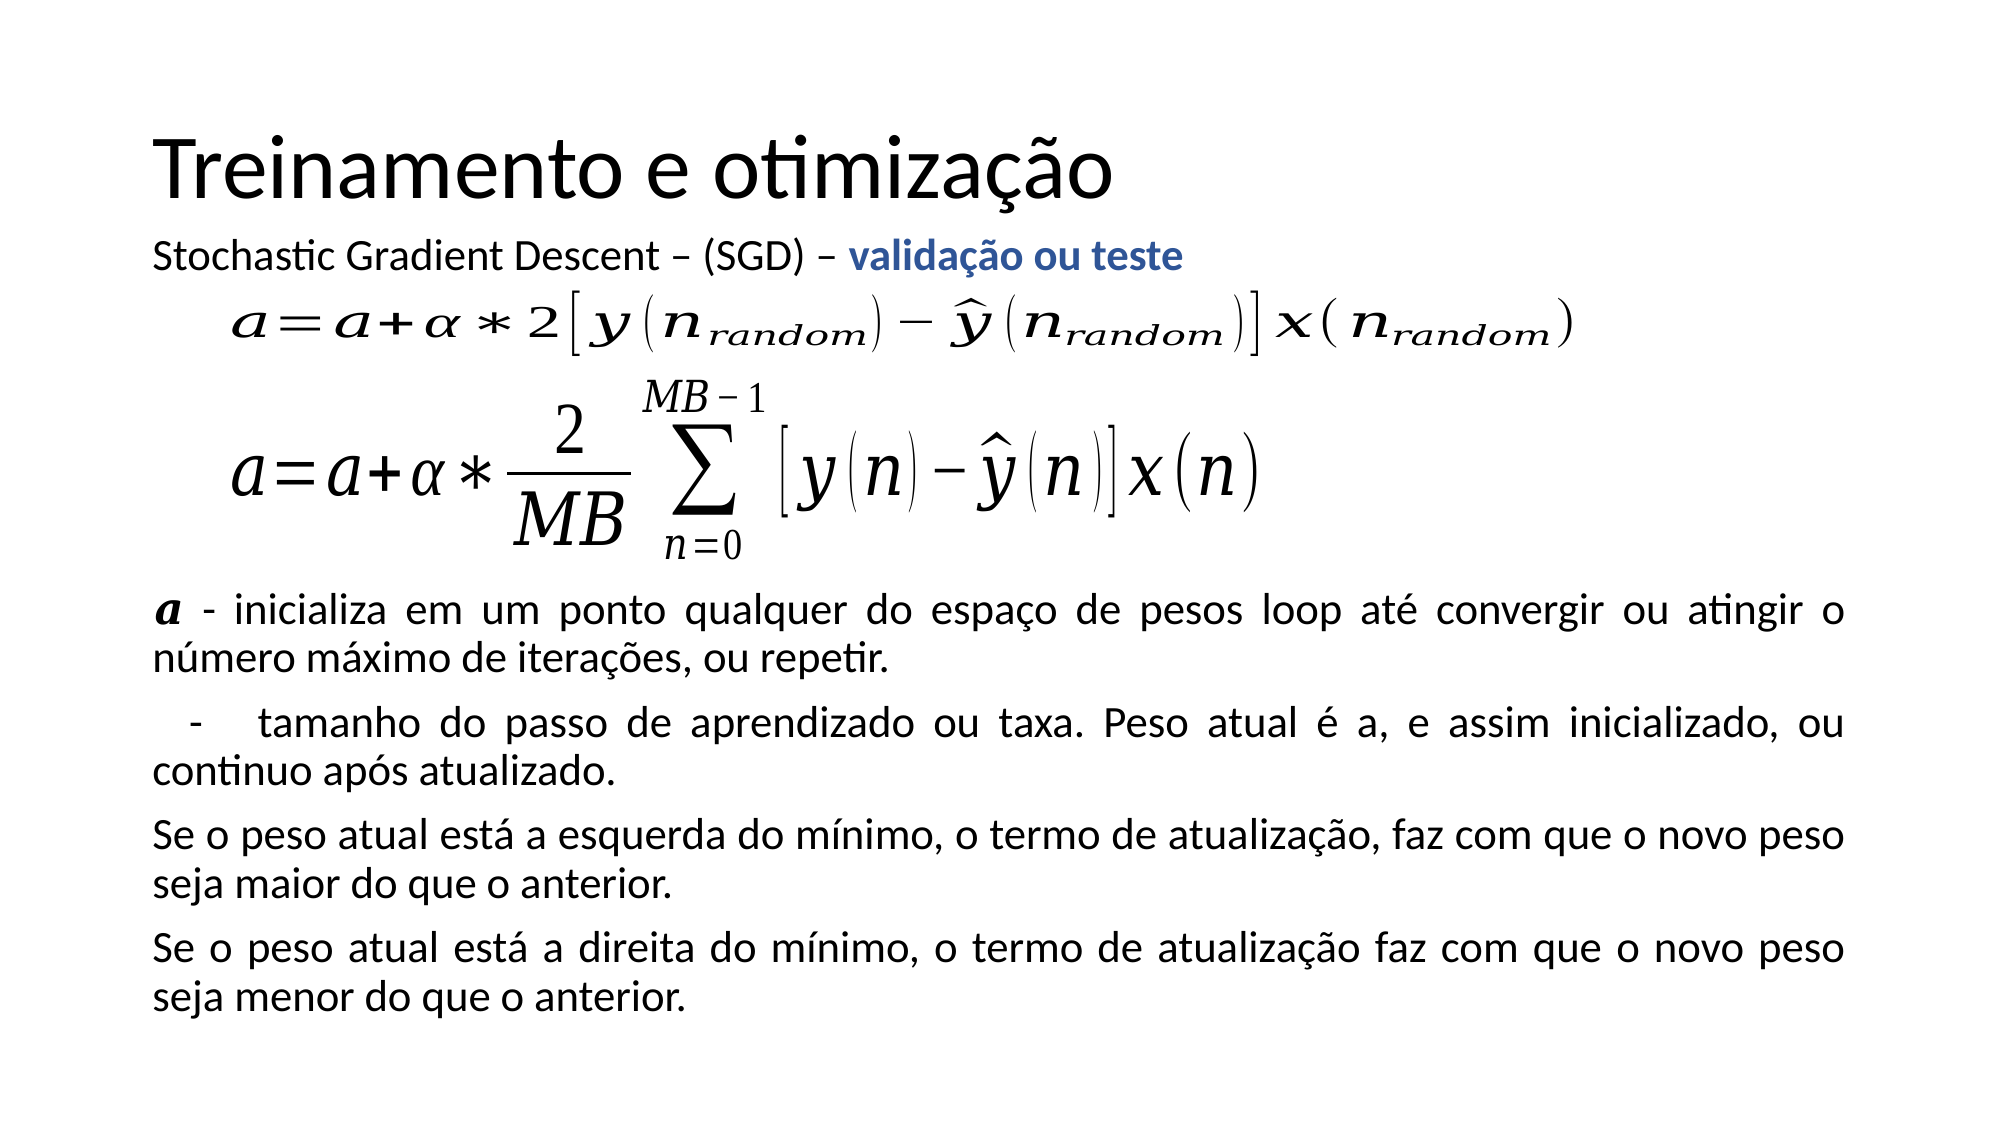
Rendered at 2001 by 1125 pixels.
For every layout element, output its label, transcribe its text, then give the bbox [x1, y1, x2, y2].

text_box [1009, 302, 1240, 327]
text_box [877, 302, 1010, 327]
text_box [647, 302, 878, 327]
text_box [187, 327, 1913, 1042]
text_box [574, 302, 648, 327]
title Treinamento e otimização [137, 59, 1863, 278]
text_box [162, 302, 572, 1017]
text_box [1326, 302, 1568, 327]
text_box [1565, 302, 1888, 327]
text_box [1258, 302, 1330, 327]
text_box [1239, 302, 1256, 327]
